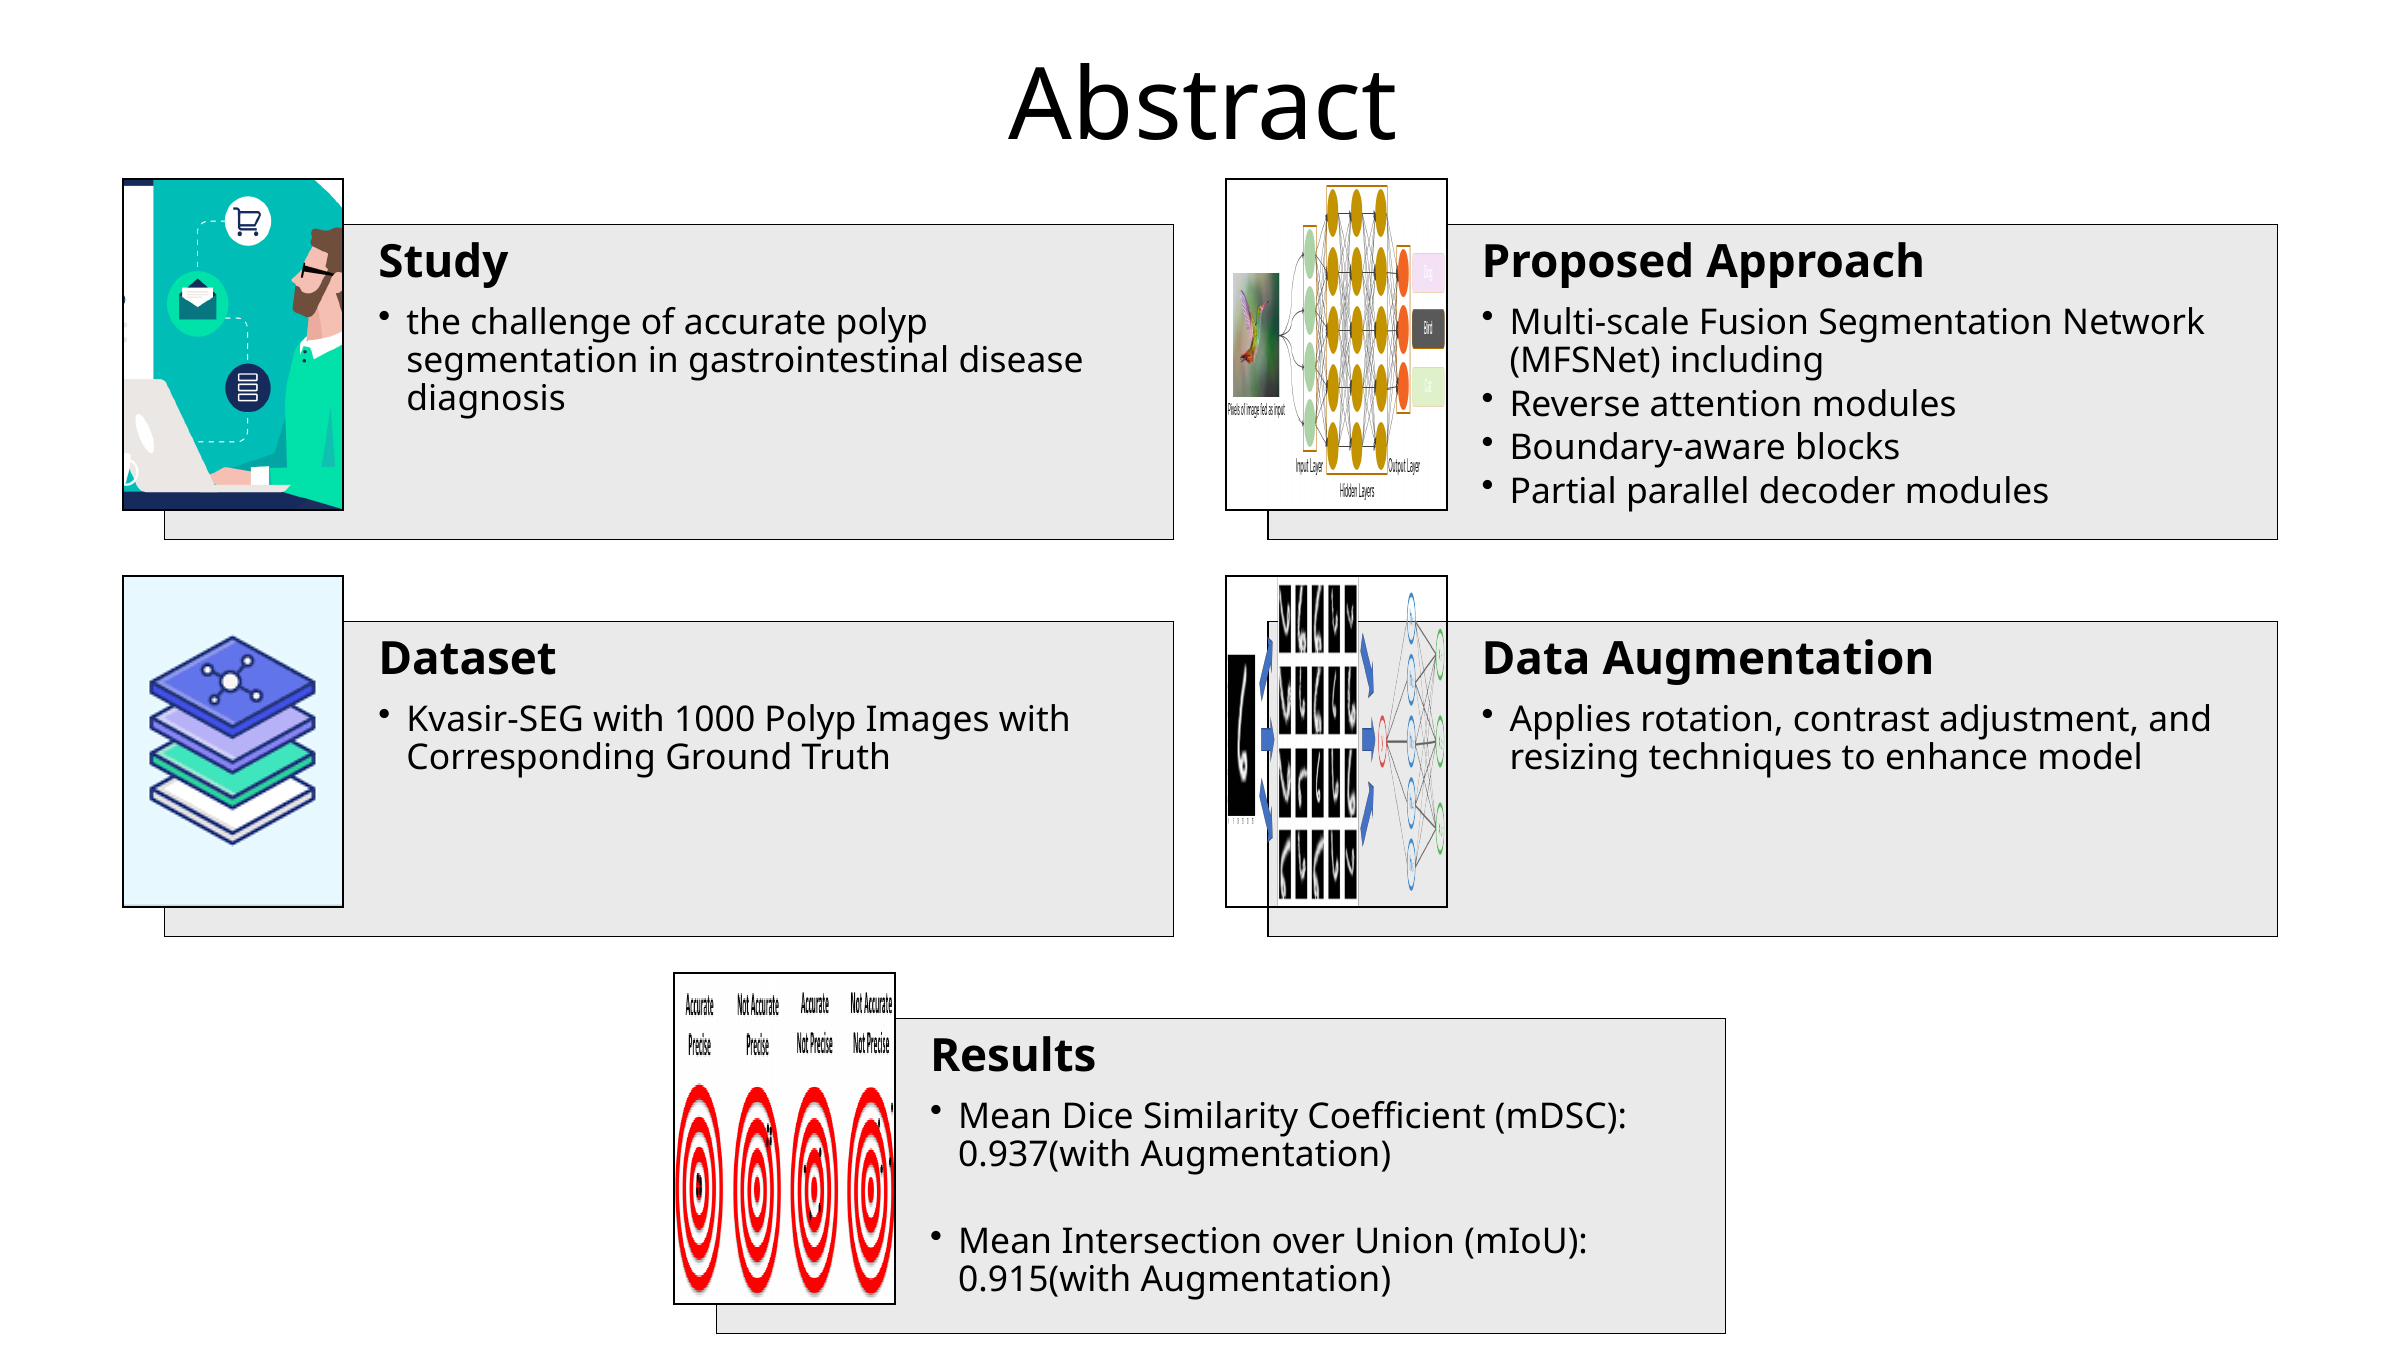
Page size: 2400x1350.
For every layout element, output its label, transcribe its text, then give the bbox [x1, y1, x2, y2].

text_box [0, 162, 2400, 1350]
text_box Abstract [125, 31, 2282, 162]
